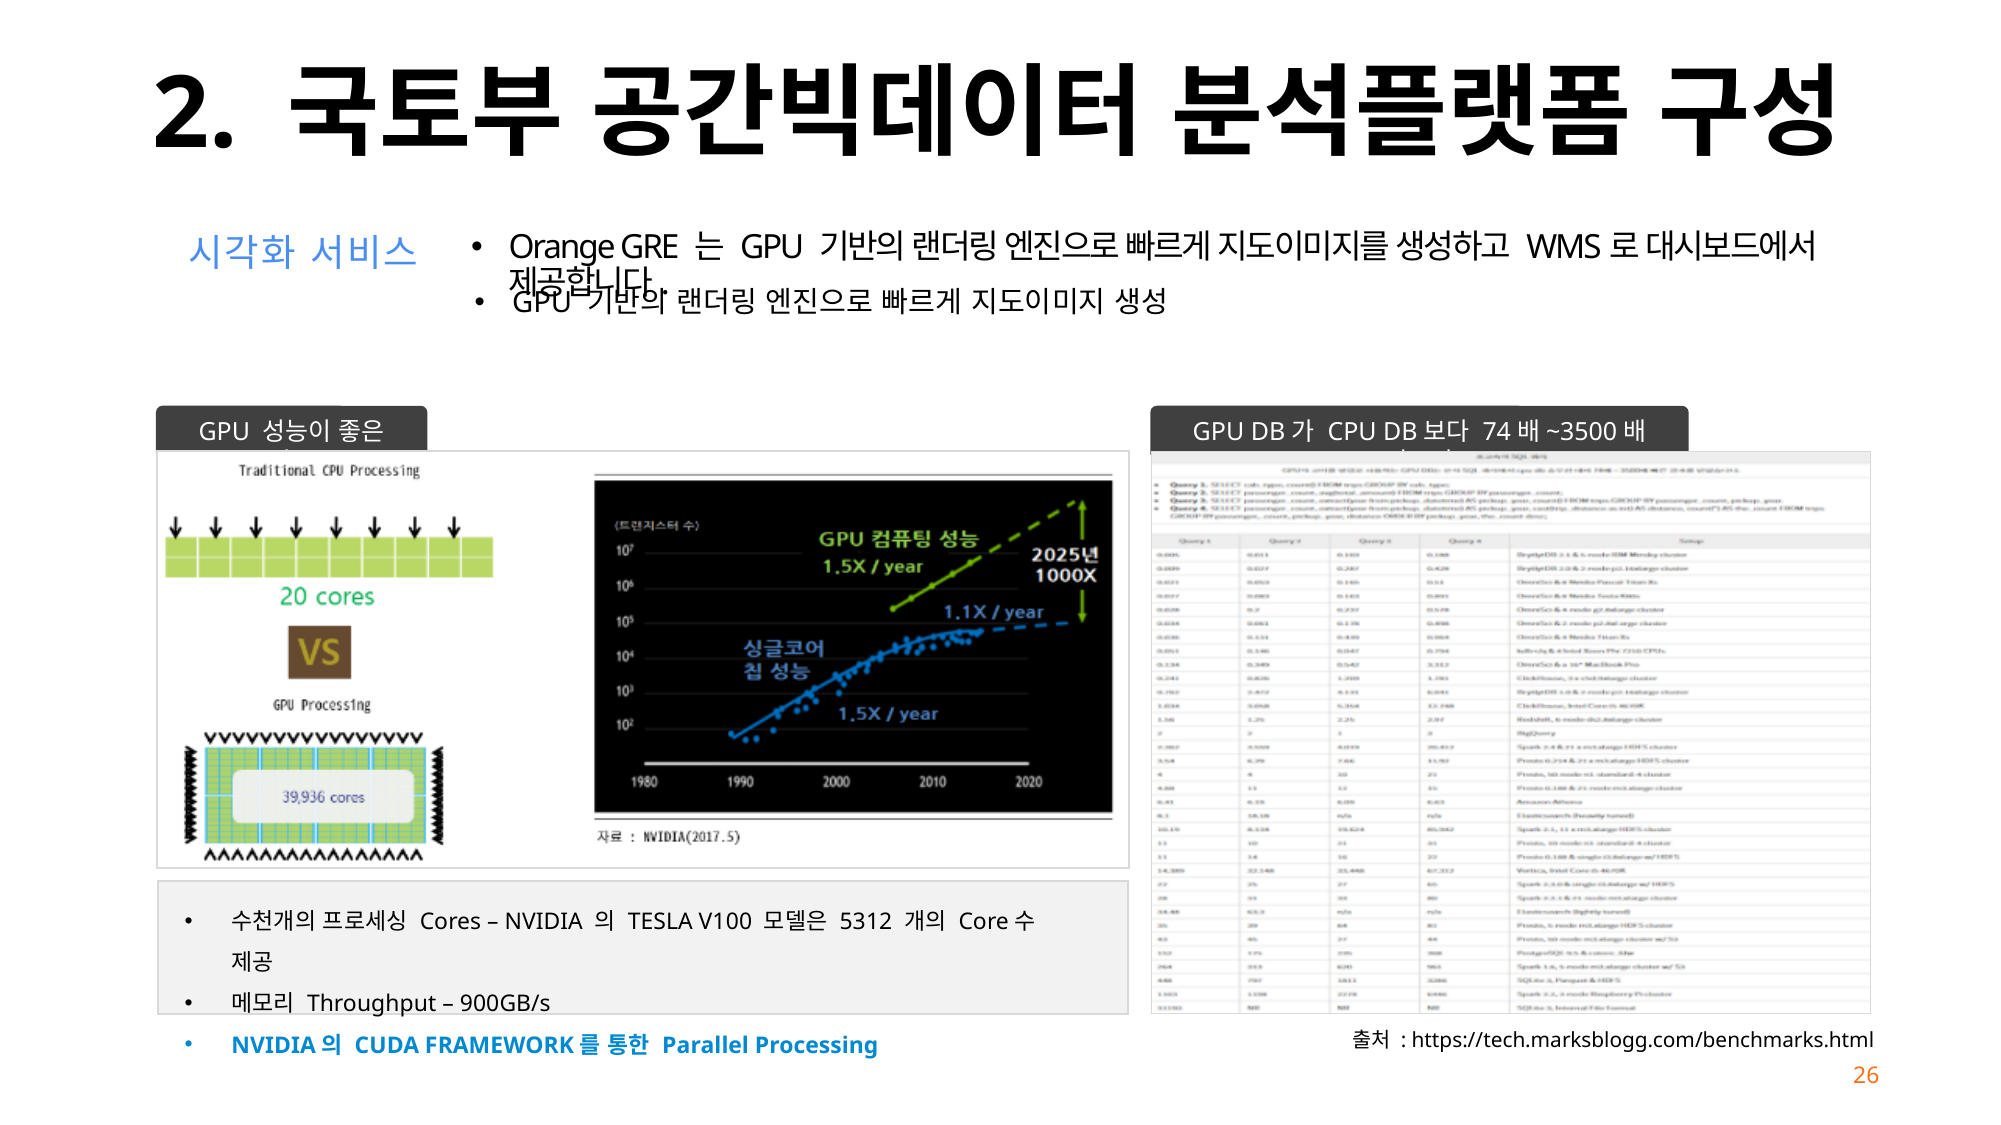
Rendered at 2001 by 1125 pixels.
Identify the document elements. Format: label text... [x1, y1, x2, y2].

text_box GPU 기반의 랜더링 엔진으로 빠르게 지도이미지 생성 [459, 280, 1290, 329]
text_box 출처 : https://tech.marksblogg.com/benchmarks.html [1303, 1018, 1890, 1060]
text_box 시각화 서비스 [188, 228, 450, 274]
text_box 수천개의 프로세싱 Cores – NVIDIA 의 TESLA V100 모델은 5312 개의 Core수 제공 메모리 Throughput – 900GB/s NVIDIA의 CUDA FRAMEWORK를 통한 Parallel Processing [169, 885, 1093, 1066]
text_box Orange GRE 는 GPU 기반의 랜더링 엔진으로 빠르게 지도이미지를 생성하고 WMS로 대시보드에서 제공합니다. [456, 222, 1906, 310]
text_box GPU DB가 CPU DB보다 74배~3500배 빠르다 [1149, 404, 1690, 458]
picture [1151, 451, 1871, 1014]
text_box GPU 성능이 좋은 이유 [154, 404, 429, 458]
text_box [157, 880, 1129, 1015]
picture [158, 451, 1128, 867]
title 2. 국토부 공간빅데이터 분석플랫폼 구성 [137, 38, 1863, 193]
